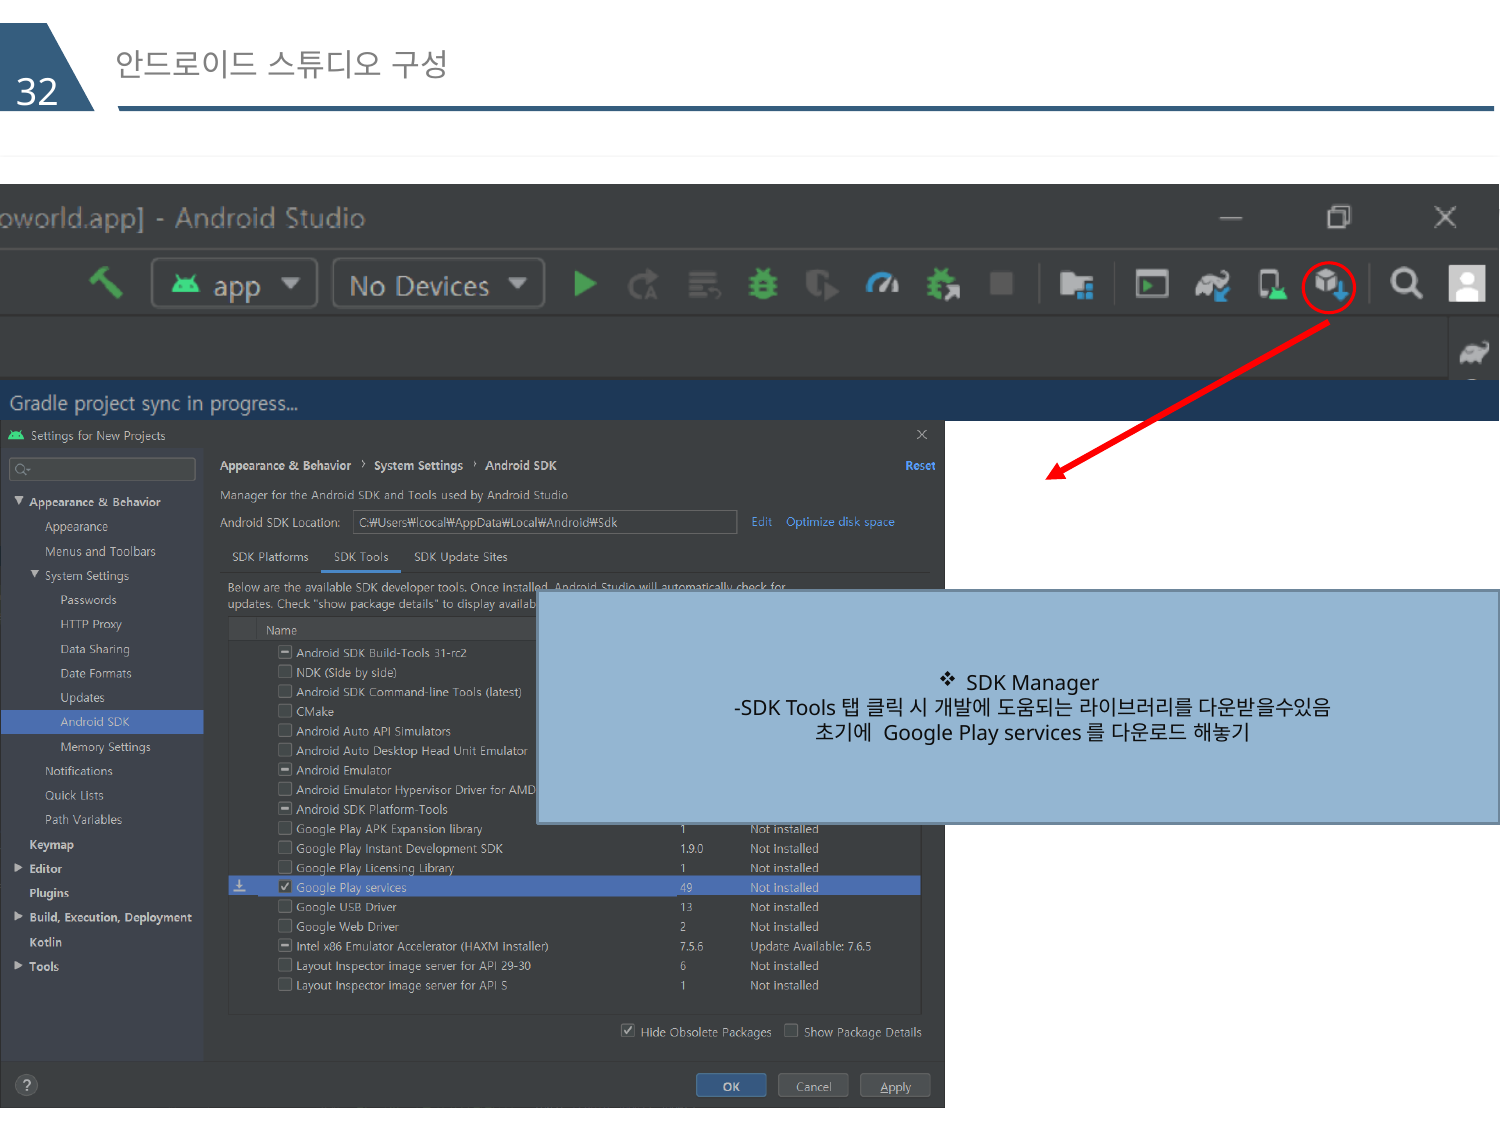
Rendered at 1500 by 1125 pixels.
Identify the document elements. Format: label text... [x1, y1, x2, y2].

title 안드로이드 스튜디오 구성 [100, 37, 1438, 90]
text_box [0, 0, 1500, 75]
picture [0, 184, 1499, 1109]
slide_number 32 [1, 60, 89, 101]
text_box SDK Manager -SDK Tools탭 클릭 시 개발에 도움되는 라이브러리를 다운받을수있음 초기에 Google Play services를 다운로드 해놓기 [949, 589, 1500, 825]
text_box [1044, 321, 1330, 480]
